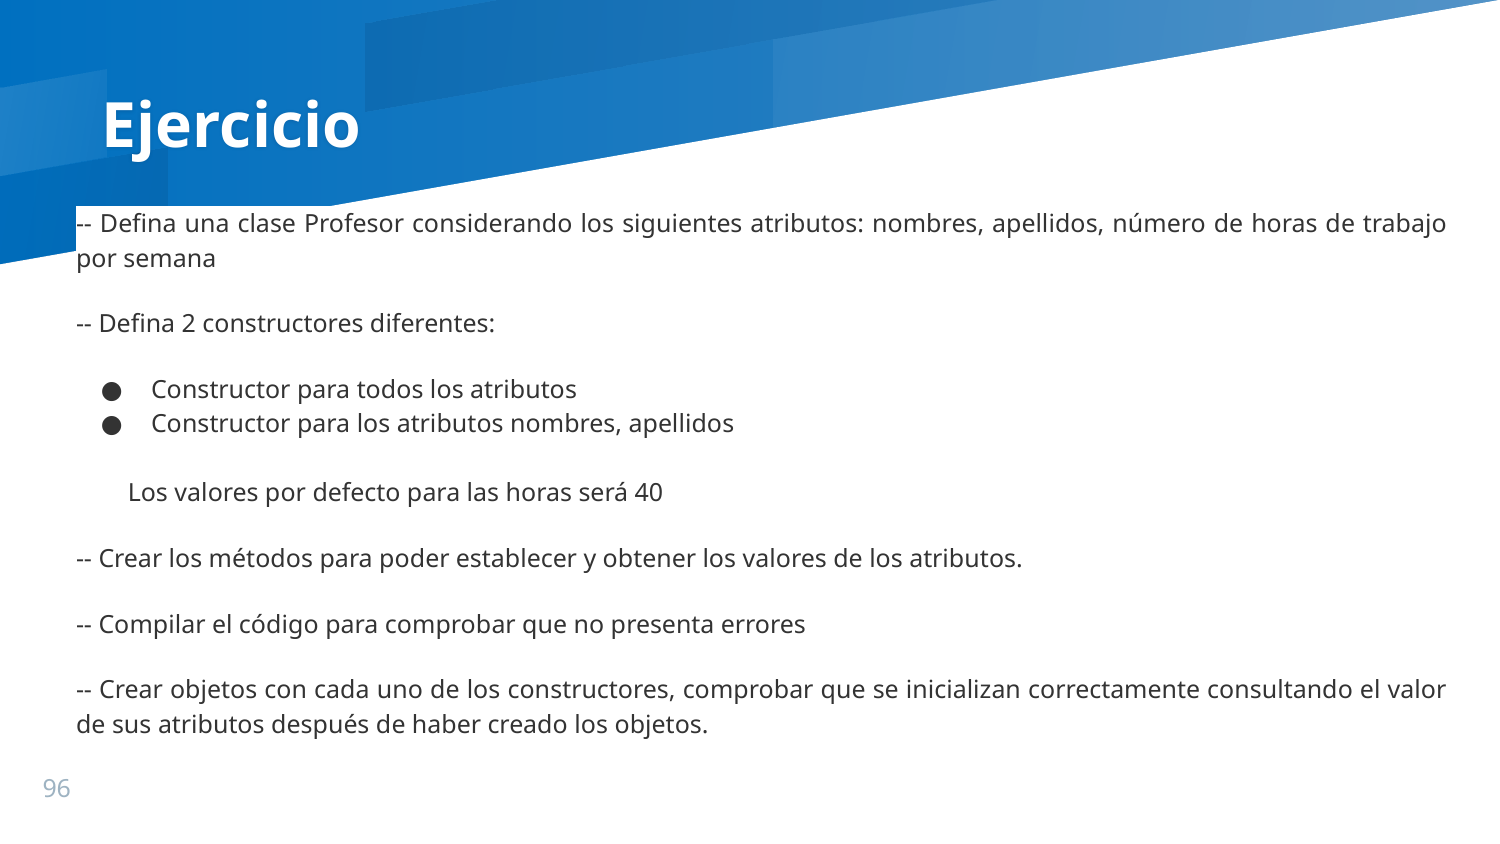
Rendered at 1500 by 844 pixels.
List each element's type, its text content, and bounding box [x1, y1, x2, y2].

title Ejercicio [101, 40, 1160, 203]
list -- Defina una clase Profesor considerando los siguientes atributos: nombres, apellidos, número de horas de trabajo por semana -- Defina 2 constructores diferentes: Constructor para todos los atributos Constructor para los atributos nombres, apellidos Los valores por defecto para las horas será 40 -- Crear los métodos para poder establecer y obtener los valores de los atributos. -- Compilar el código para comprobar que no presenta errores -- Crear objetos con cada uno de los constructores, comprobar que se inicializan correctamente consultando el valor de sus atributos después de haber creado los objetos. [75, 203, 1450, 681]
slide_number 96 [42, 766, 122, 807]
